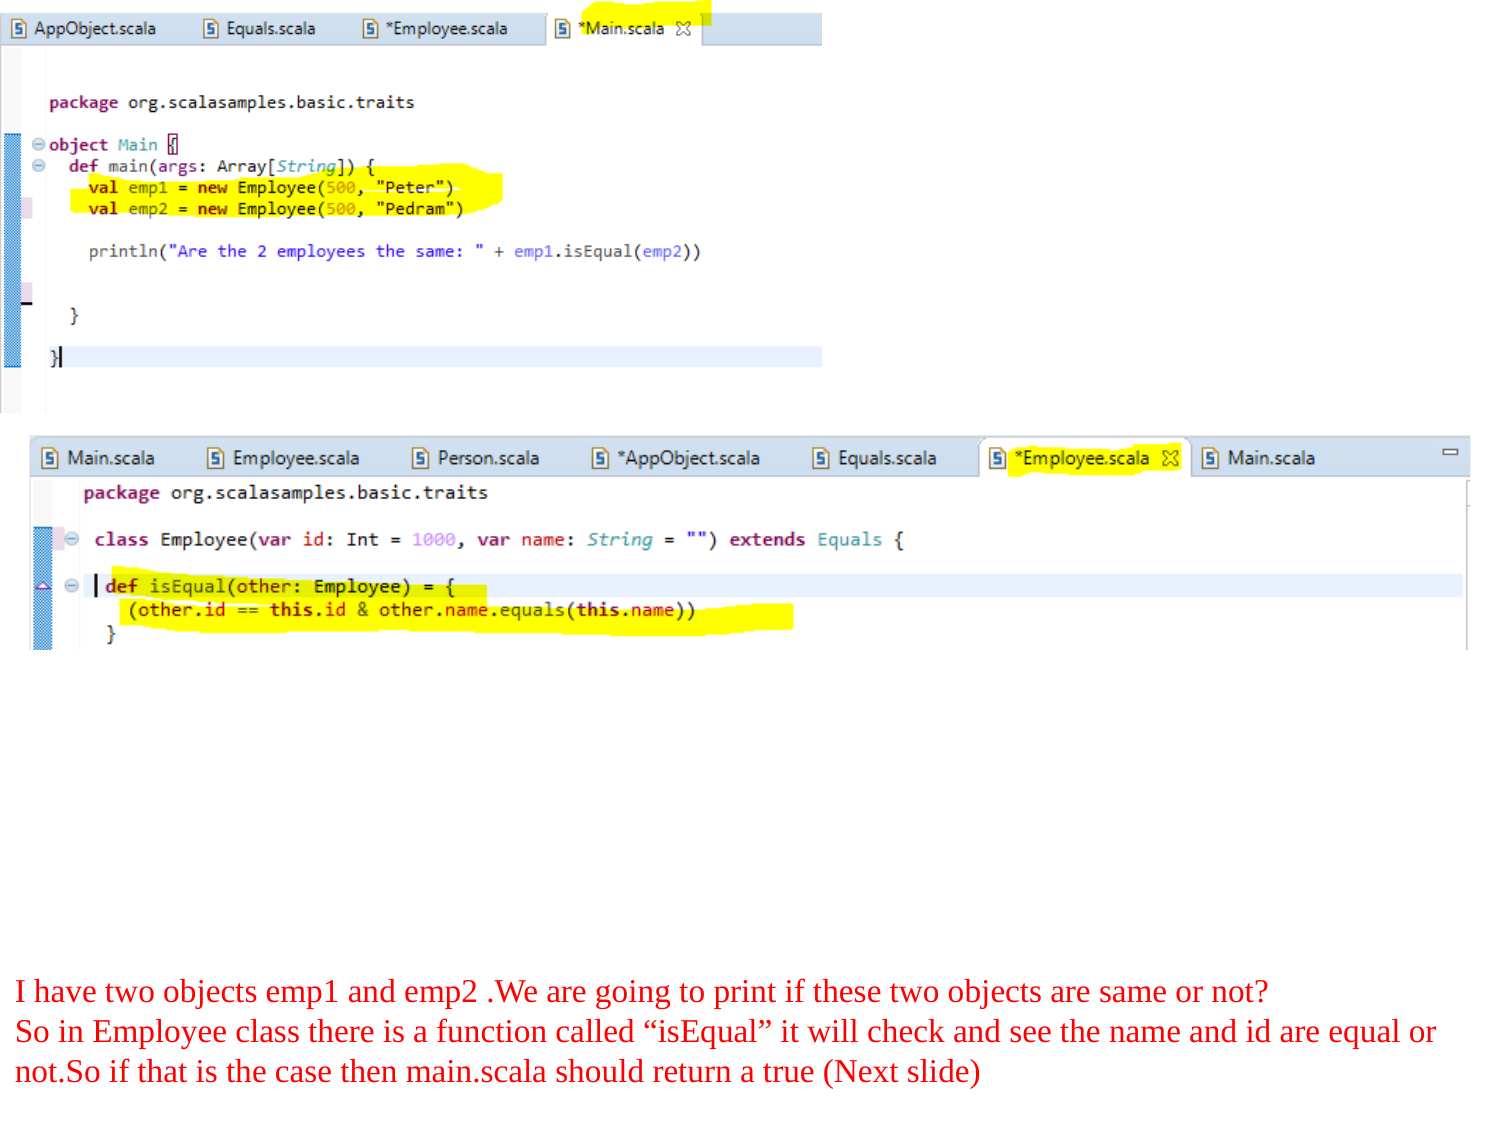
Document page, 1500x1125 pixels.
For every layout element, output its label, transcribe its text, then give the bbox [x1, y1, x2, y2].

picture [0, 0, 823, 413]
text_box I have two objects emp1 and emp2 .We are going to print if these two objects are same or not? So in Employee class there is a function called “isEqual” it will check and see the name and id are equal or not.So if that is the case then main.scala should return a true (Next slide) [0, 962, 1500, 1097]
picture [29, 434, 1471, 650]
